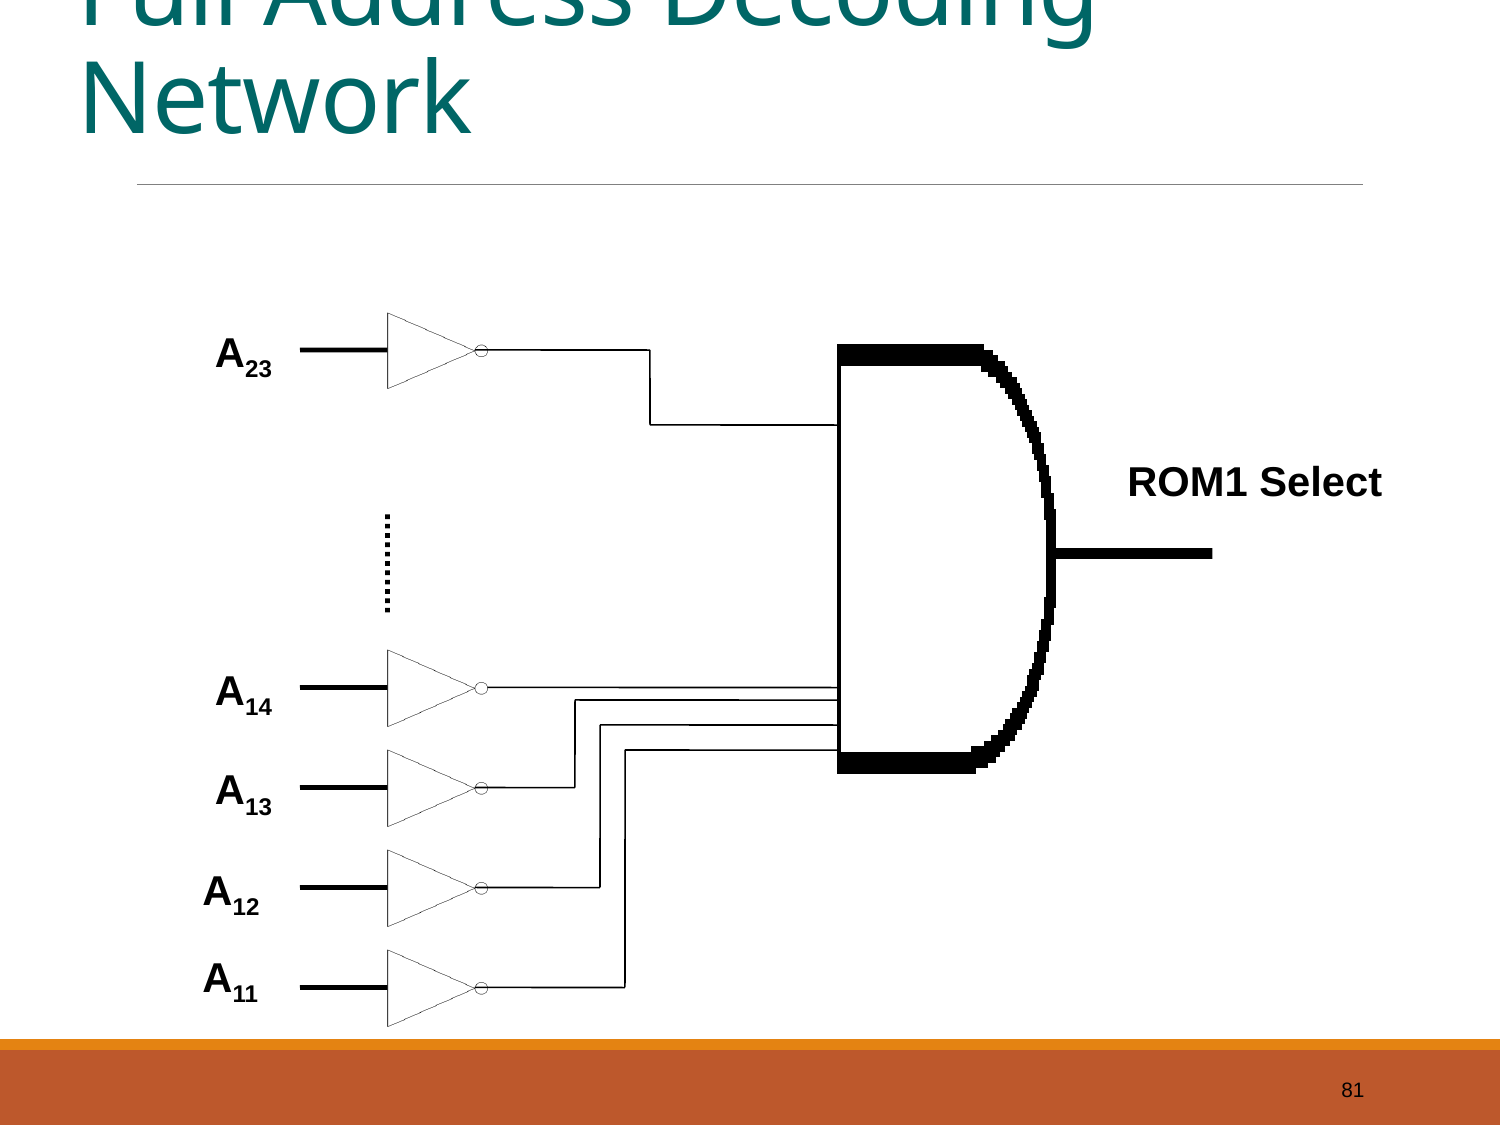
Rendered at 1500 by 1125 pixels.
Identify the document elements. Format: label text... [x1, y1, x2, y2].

picture [386, 949, 488, 1027]
text_box A13 [200, 755, 300, 828]
slide_number 81 [1218, 1059, 1380, 1120]
text_box A14 [200, 655, 300, 728]
title Full Address Decoding Network [62, 37, 1338, 163]
picture [386, 311, 488, 390]
picture [386, 649, 488, 727]
picture [386, 749, 488, 827]
text_box ROM1 Select [1222, 447, 1450, 513]
picture [386, 849, 488, 927]
text_box A11 [187, 943, 288, 1016]
text_box A12 [187, 855, 288, 928]
picture [836, 261, 1213, 813]
text_box A23 [200, 318, 300, 390]
